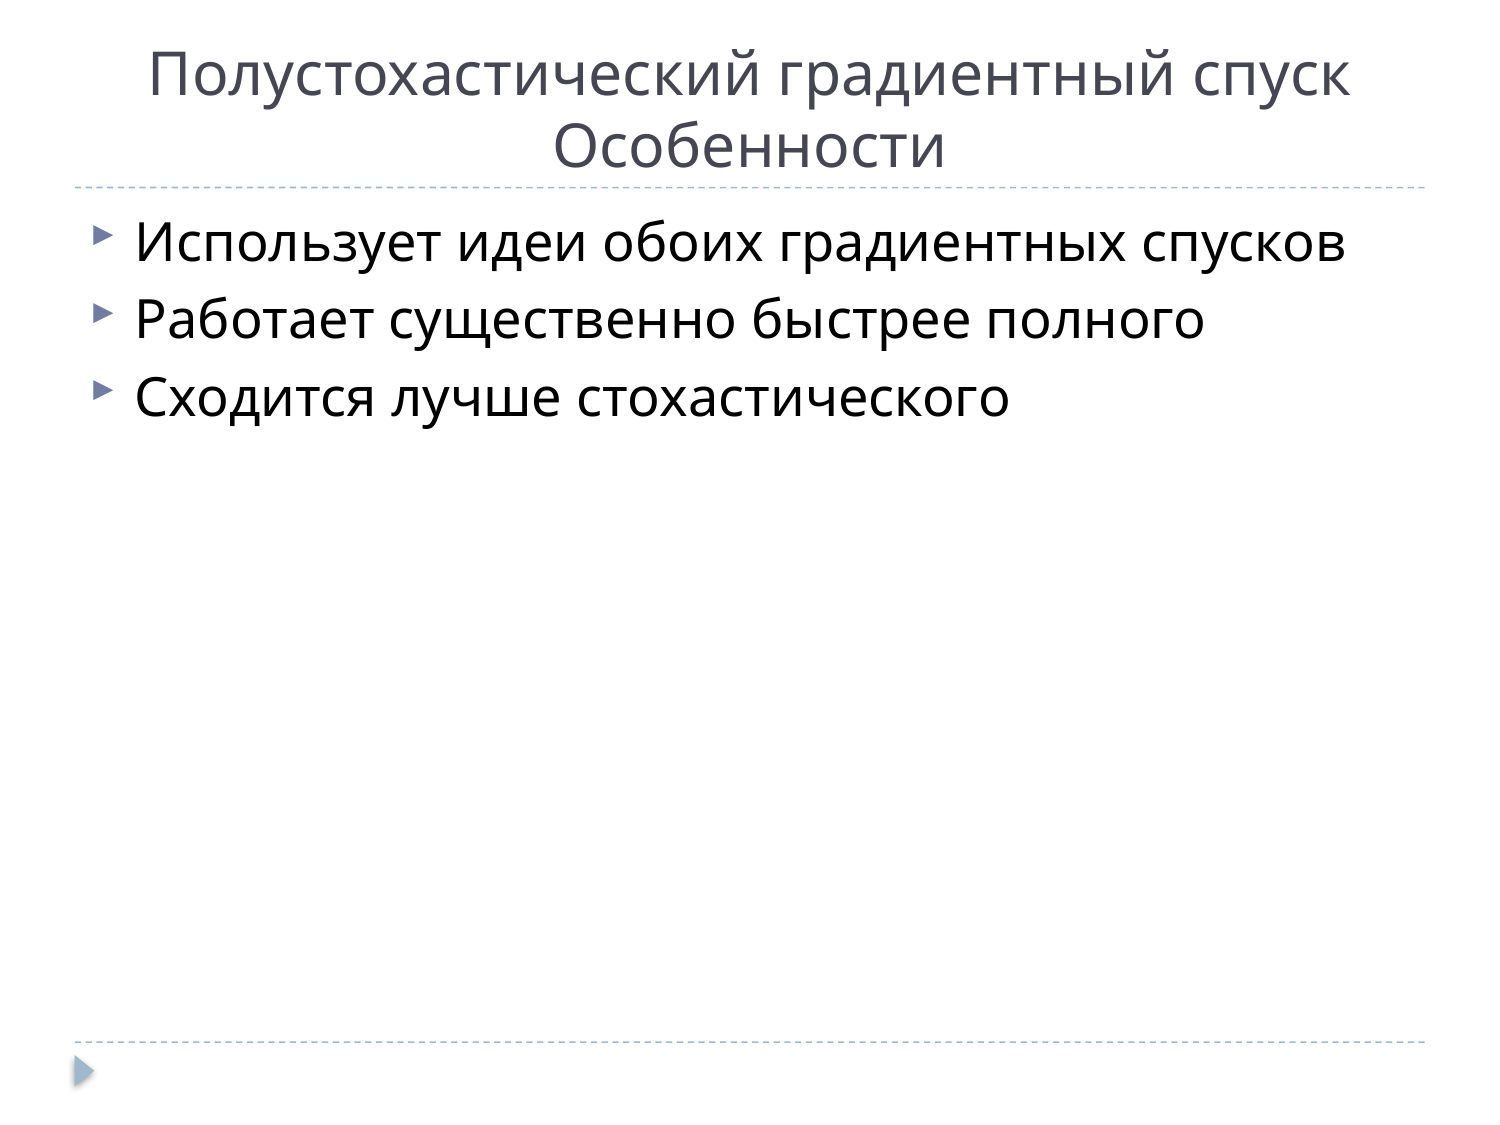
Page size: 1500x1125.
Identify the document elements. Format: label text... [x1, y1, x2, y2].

title Полустохастический градиентный спуск Особенности [75, 24, 1425, 188]
list Использует идеи обоих градиентных спусков Работает существенно быстрее полного Сходится лучше стохастического [75, 200, 1425, 1010]
